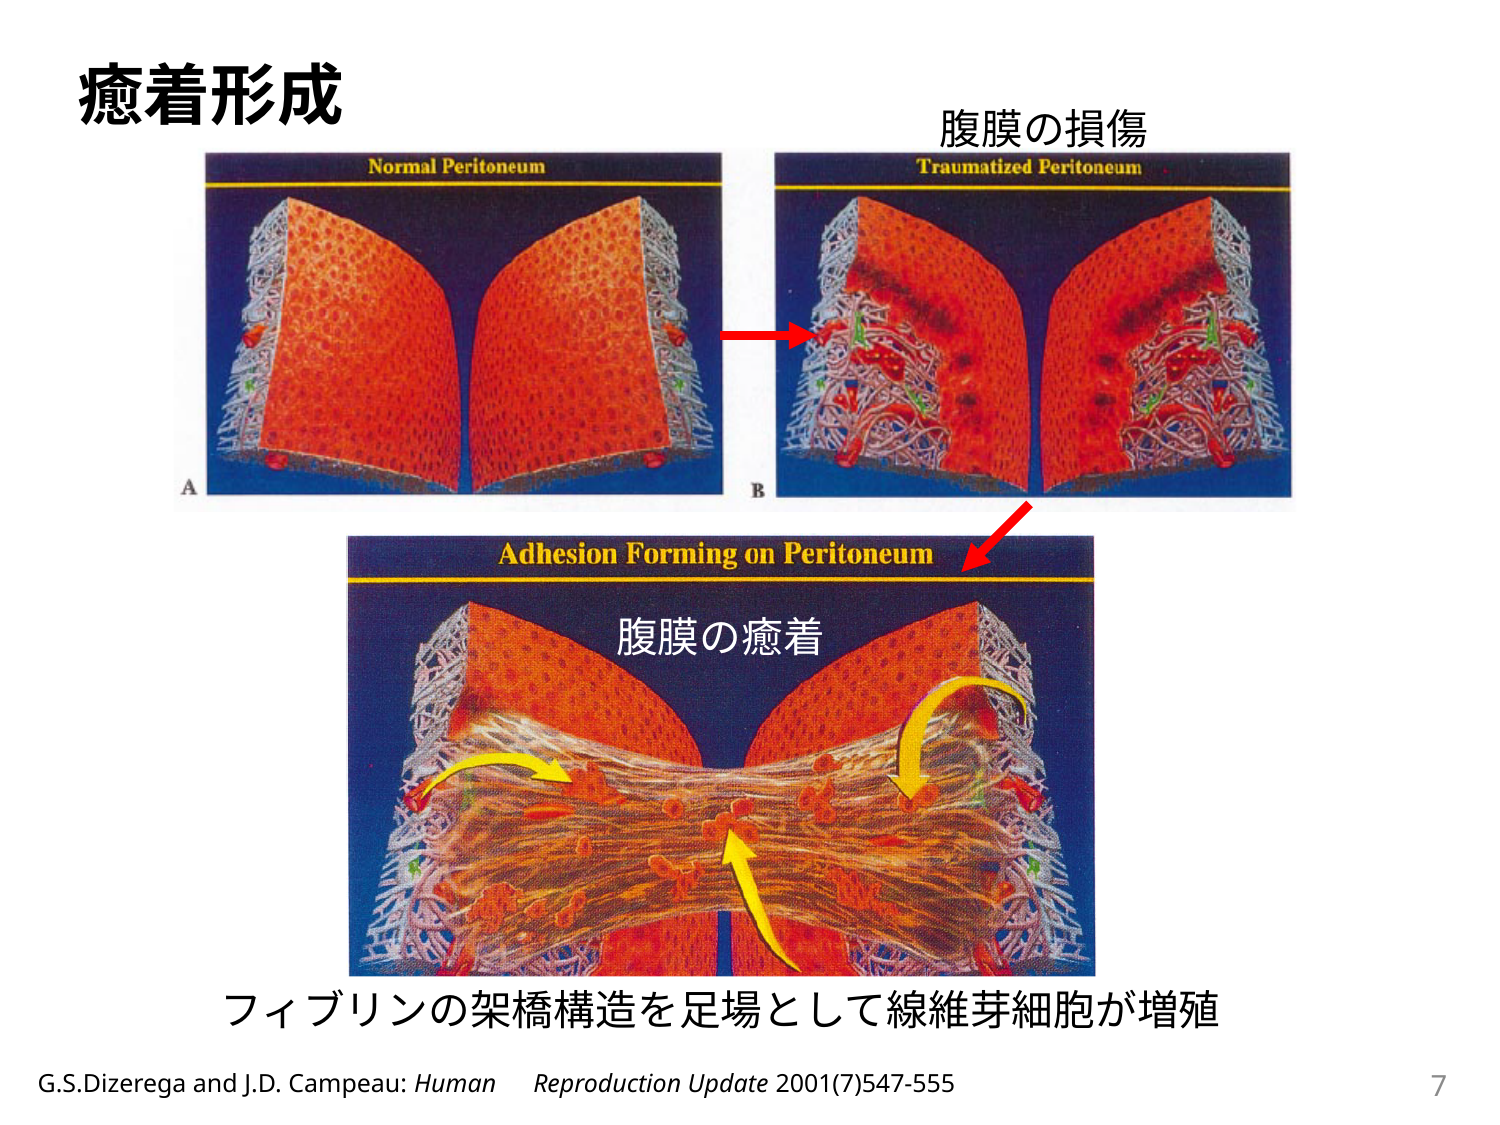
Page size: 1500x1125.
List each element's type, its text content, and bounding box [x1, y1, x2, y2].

text_box 癒着形成 [62, 44, 360, 141]
text_box G.S.Dizerega and J.D. Campeau: Human Reproduction Update 2001(7)547-555 [22, 1060, 1397, 1106]
picture [161, 128, 1322, 512]
text_box 腹膜の損傷 [924, 95, 1164, 128]
slide_number 6 [1124, 1056, 1463, 1117]
text_box フィブリンの架橋構造を足場として線維芽細胞が増殖 [205, 976, 1236, 1042]
picture [339, 518, 1102, 1037]
